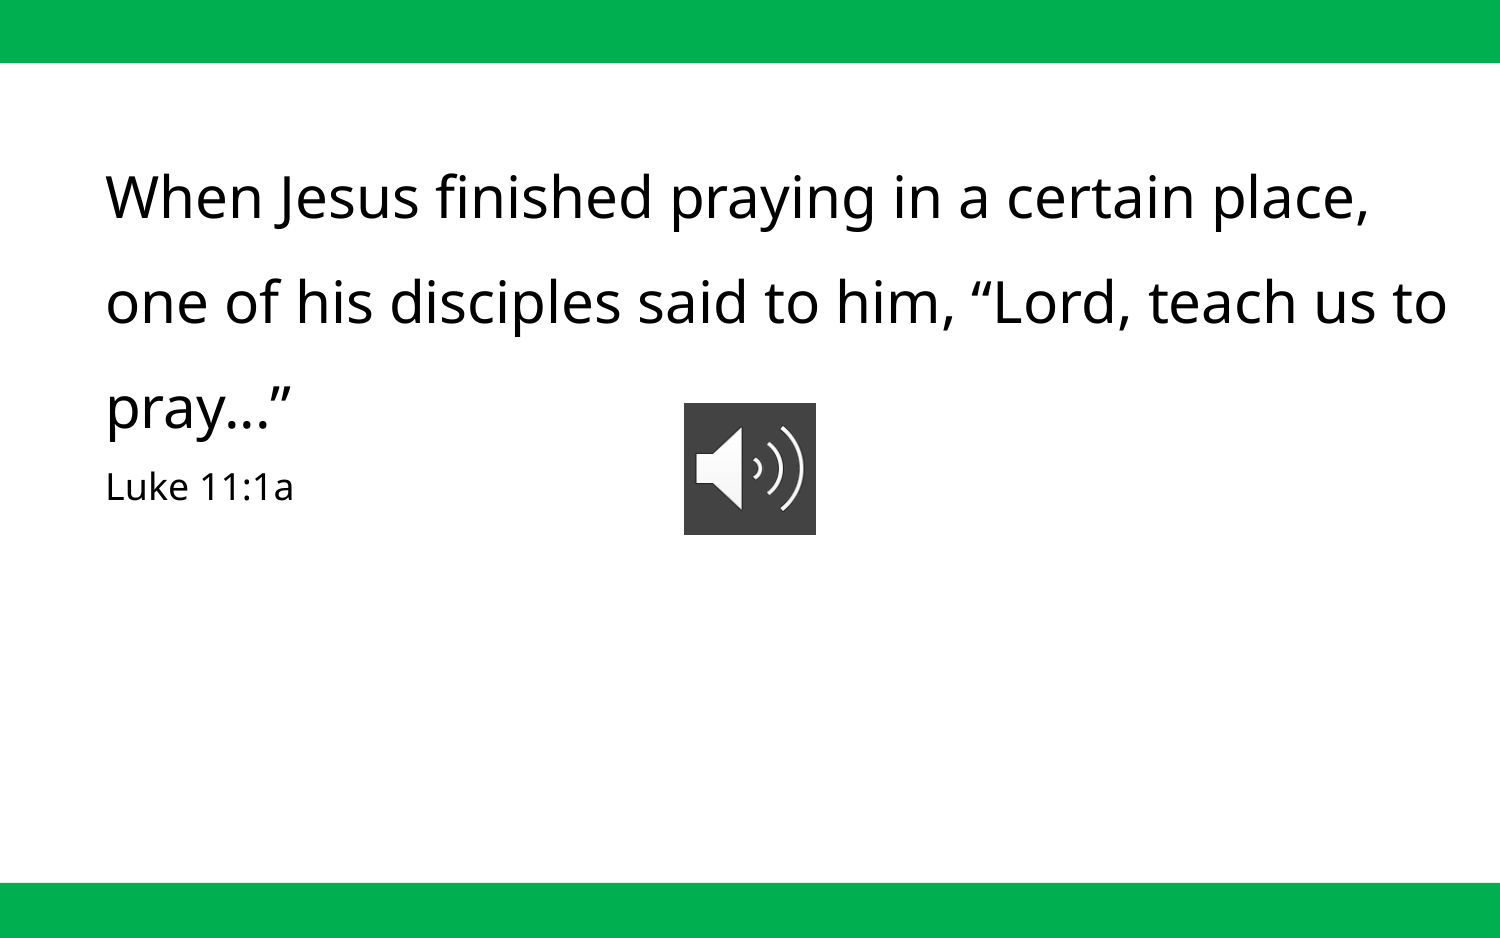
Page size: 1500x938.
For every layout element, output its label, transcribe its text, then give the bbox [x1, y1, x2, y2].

text_box [0, 0, 1500, 64]
list When Jesus finished praying in a certain place, one of his disciples said to him, “Lord, teach us to pray...” Luke 11:1a [90, 117, 1470, 658]
picture [683, 402, 817, 536]
text_box [0, 882, 1500, 938]
